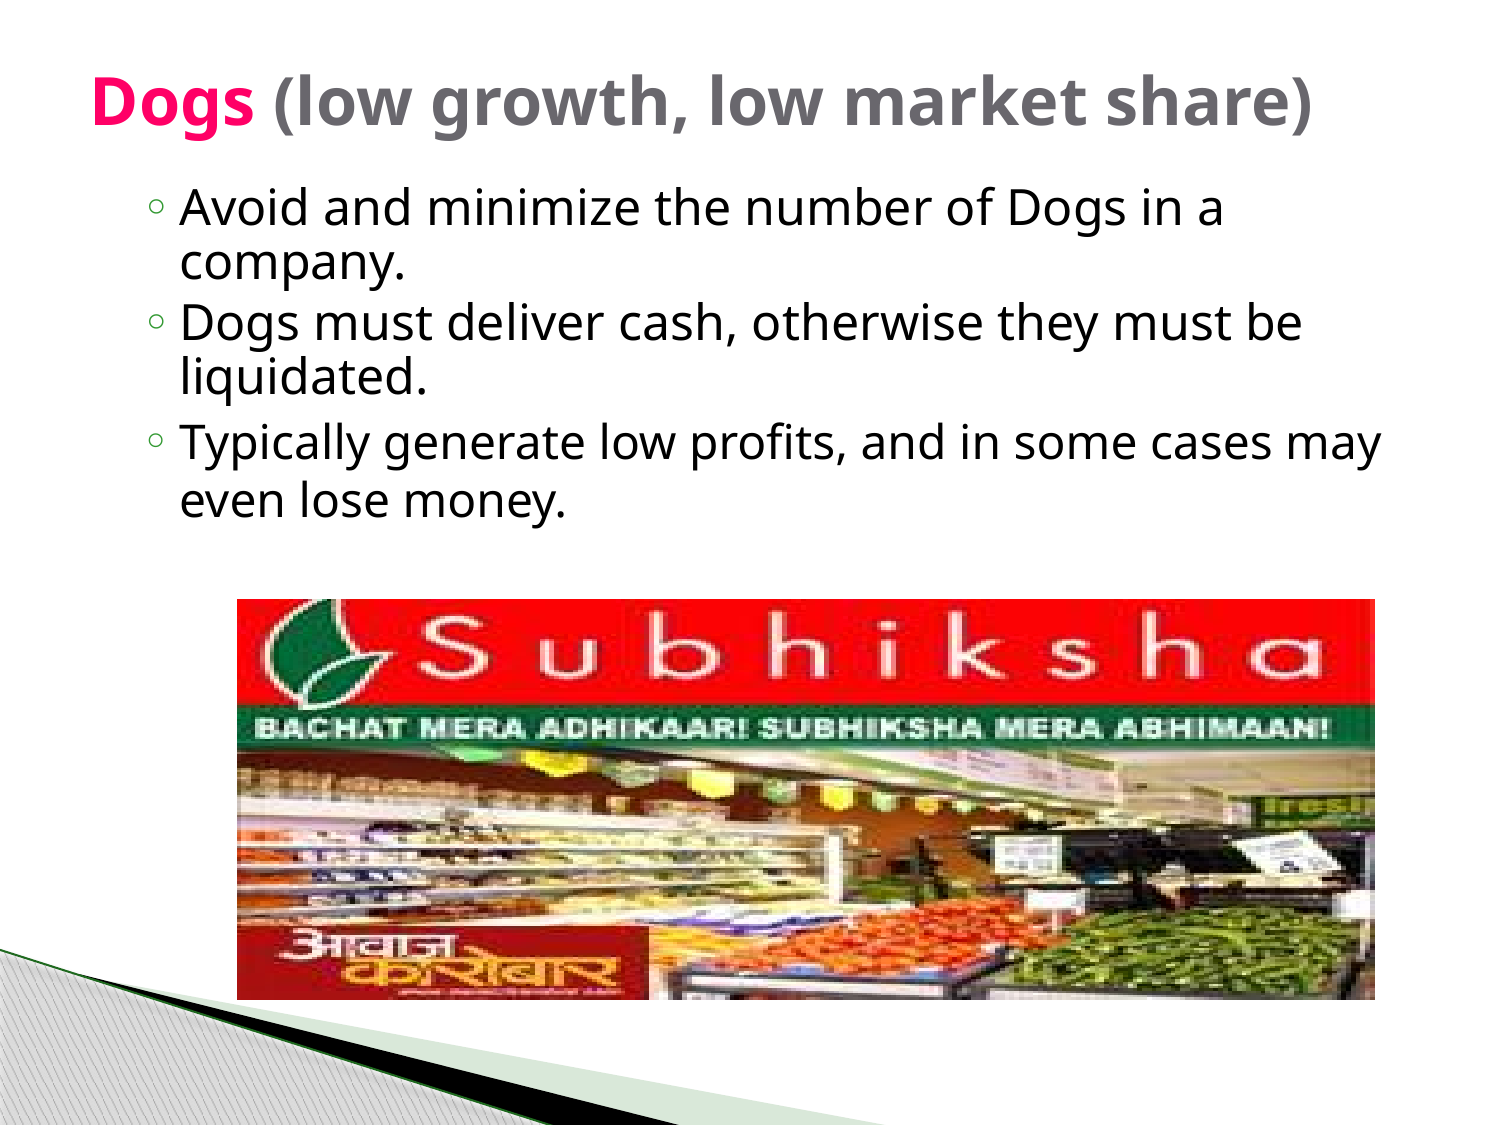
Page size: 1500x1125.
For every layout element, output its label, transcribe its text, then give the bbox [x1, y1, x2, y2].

list Avoid and minimize the number of Dogs in a company. Dogs must deliver cash, otherwise they must be liquidated. Typically generate low profits, and in some cases may even lose money. [62, 174, 1413, 1050]
picture [237, 599, 1376, 1001]
title Dogs (low growth, low market share) [75, 45, 1425, 233]
